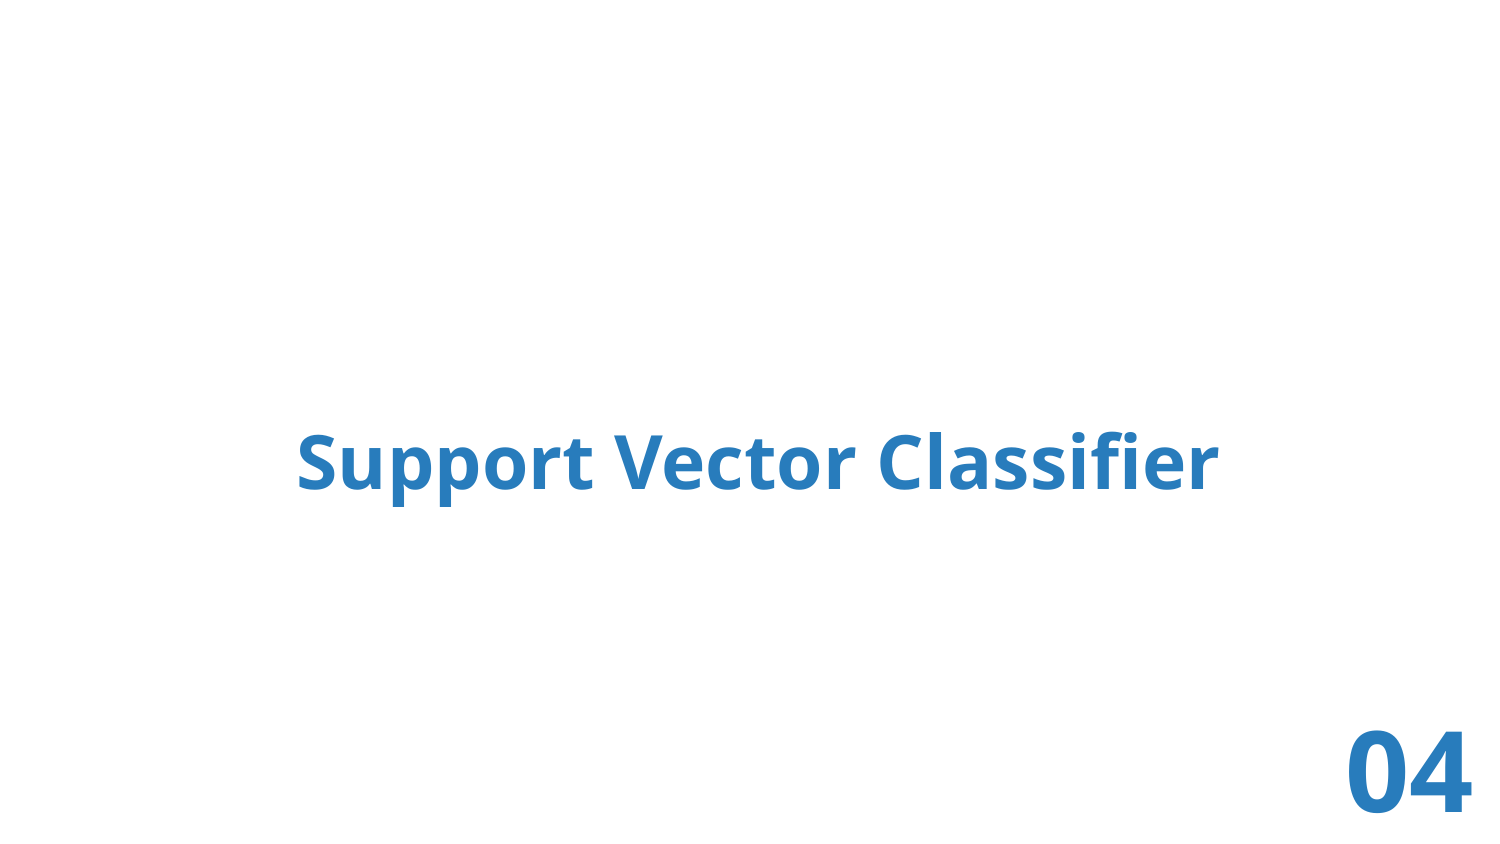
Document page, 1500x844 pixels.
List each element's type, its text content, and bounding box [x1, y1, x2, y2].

title Support Vector Classifier [60, 436, 1458, 574]
text_box 04 [1302, 692, 1500, 842]
